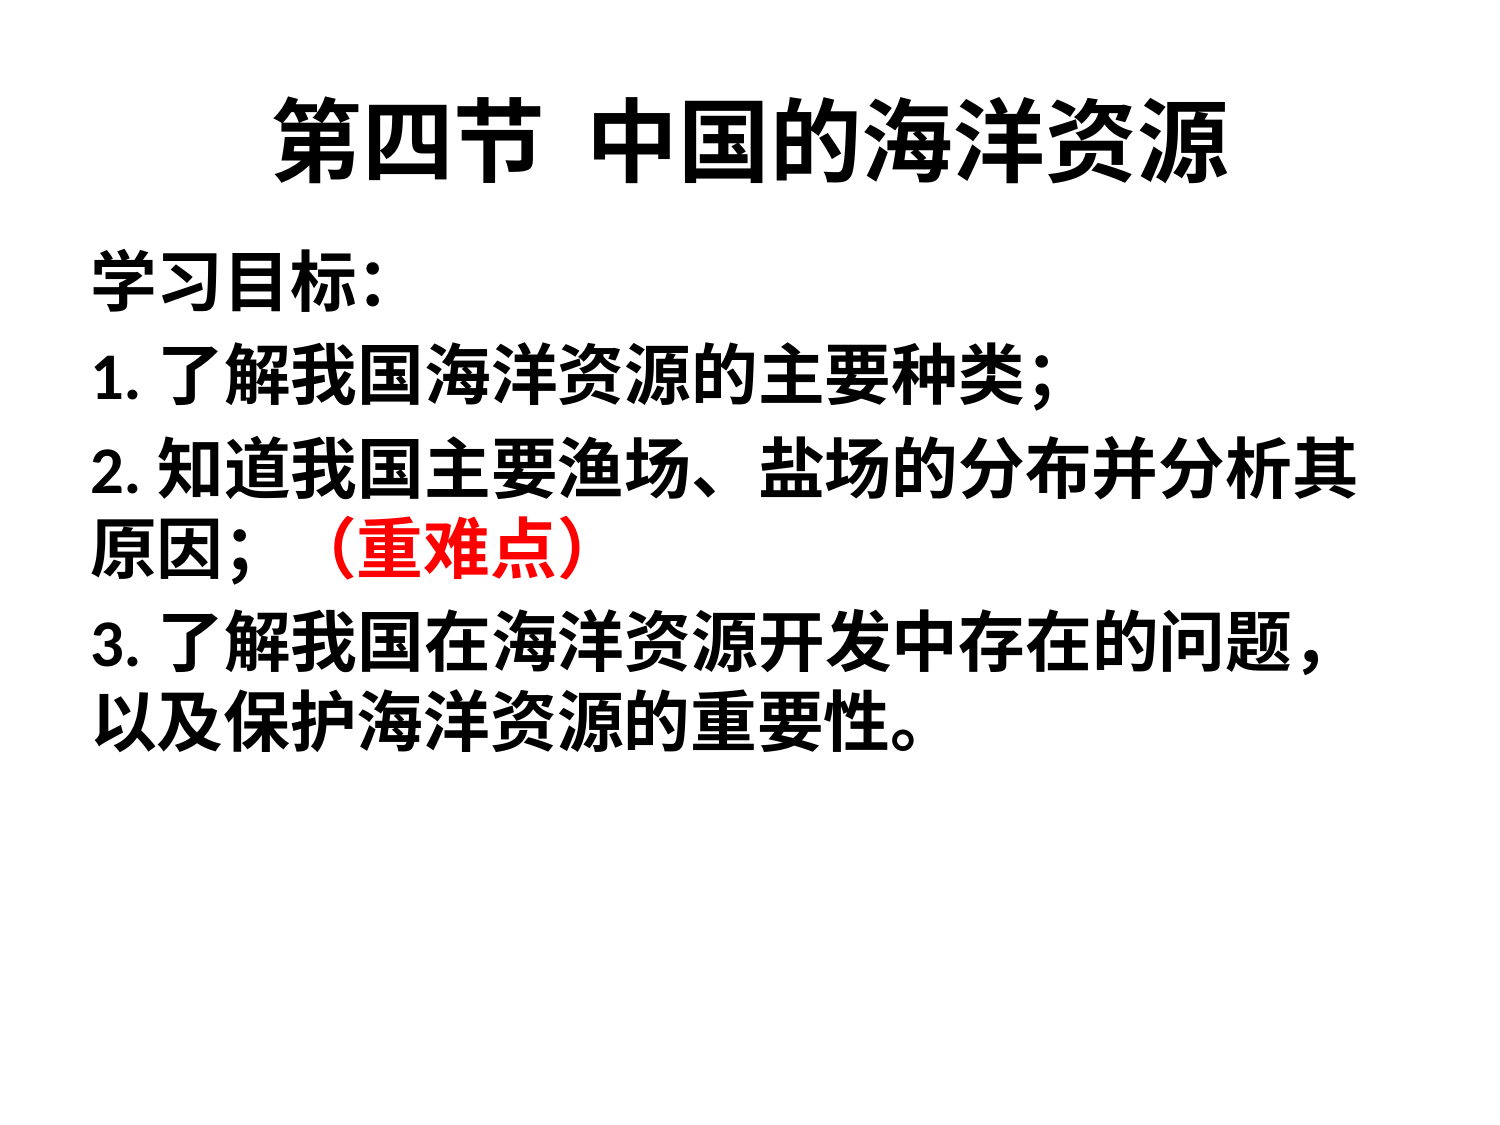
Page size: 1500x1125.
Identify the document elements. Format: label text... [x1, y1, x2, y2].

title 第四节 中国的海洋资源 [74, 44, 1426, 232]
list 学习目标： 1.了解我国海洋资源的主要种类； 2.知道我国主要渔场、盐场的分布并分析其原因；（重难点） 3.了解我国在海洋资源开发中存在的问题，以及保护海洋资源的重要性。 [74, 232, 1426, 1006]
